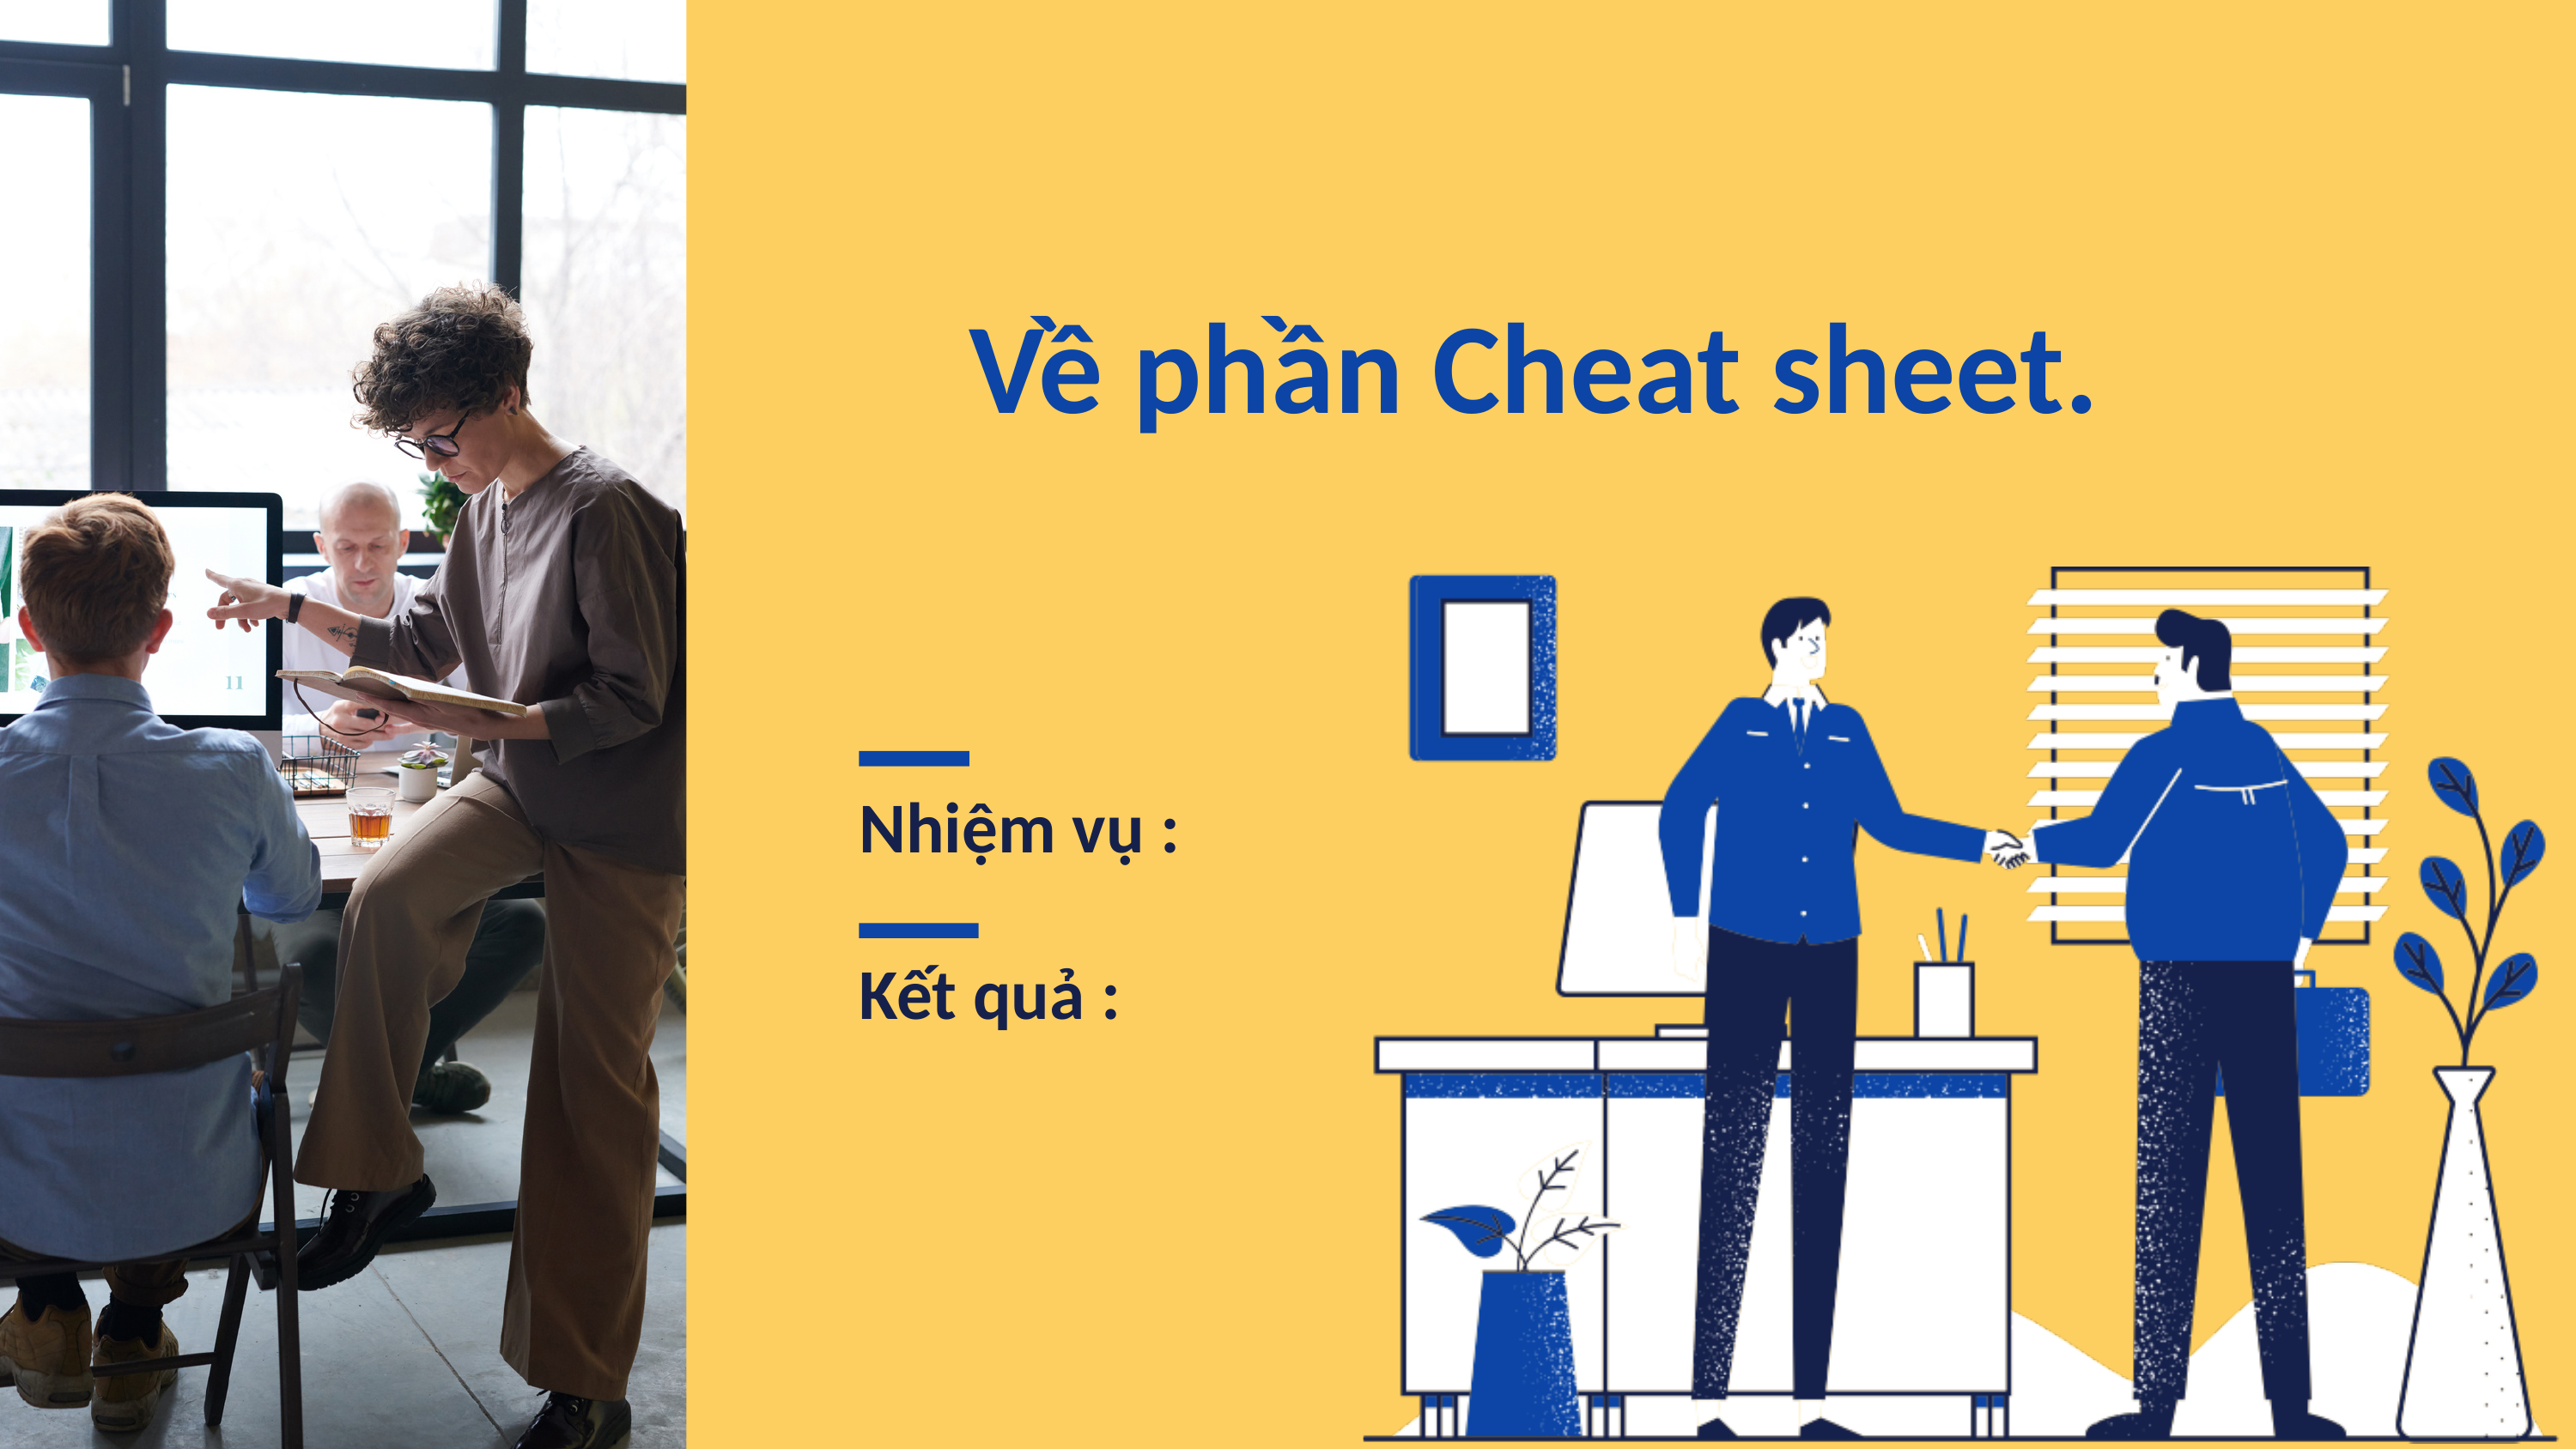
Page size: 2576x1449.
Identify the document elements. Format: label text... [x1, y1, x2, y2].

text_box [859, 750, 1542, 870]
text_box [1363, 567, 2565, 1444]
text_box [0, 0, 687, 1449]
text_box Về phần Cheat sheet. [969, 284, 2429, 440]
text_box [859, 923, 1600, 1036]
